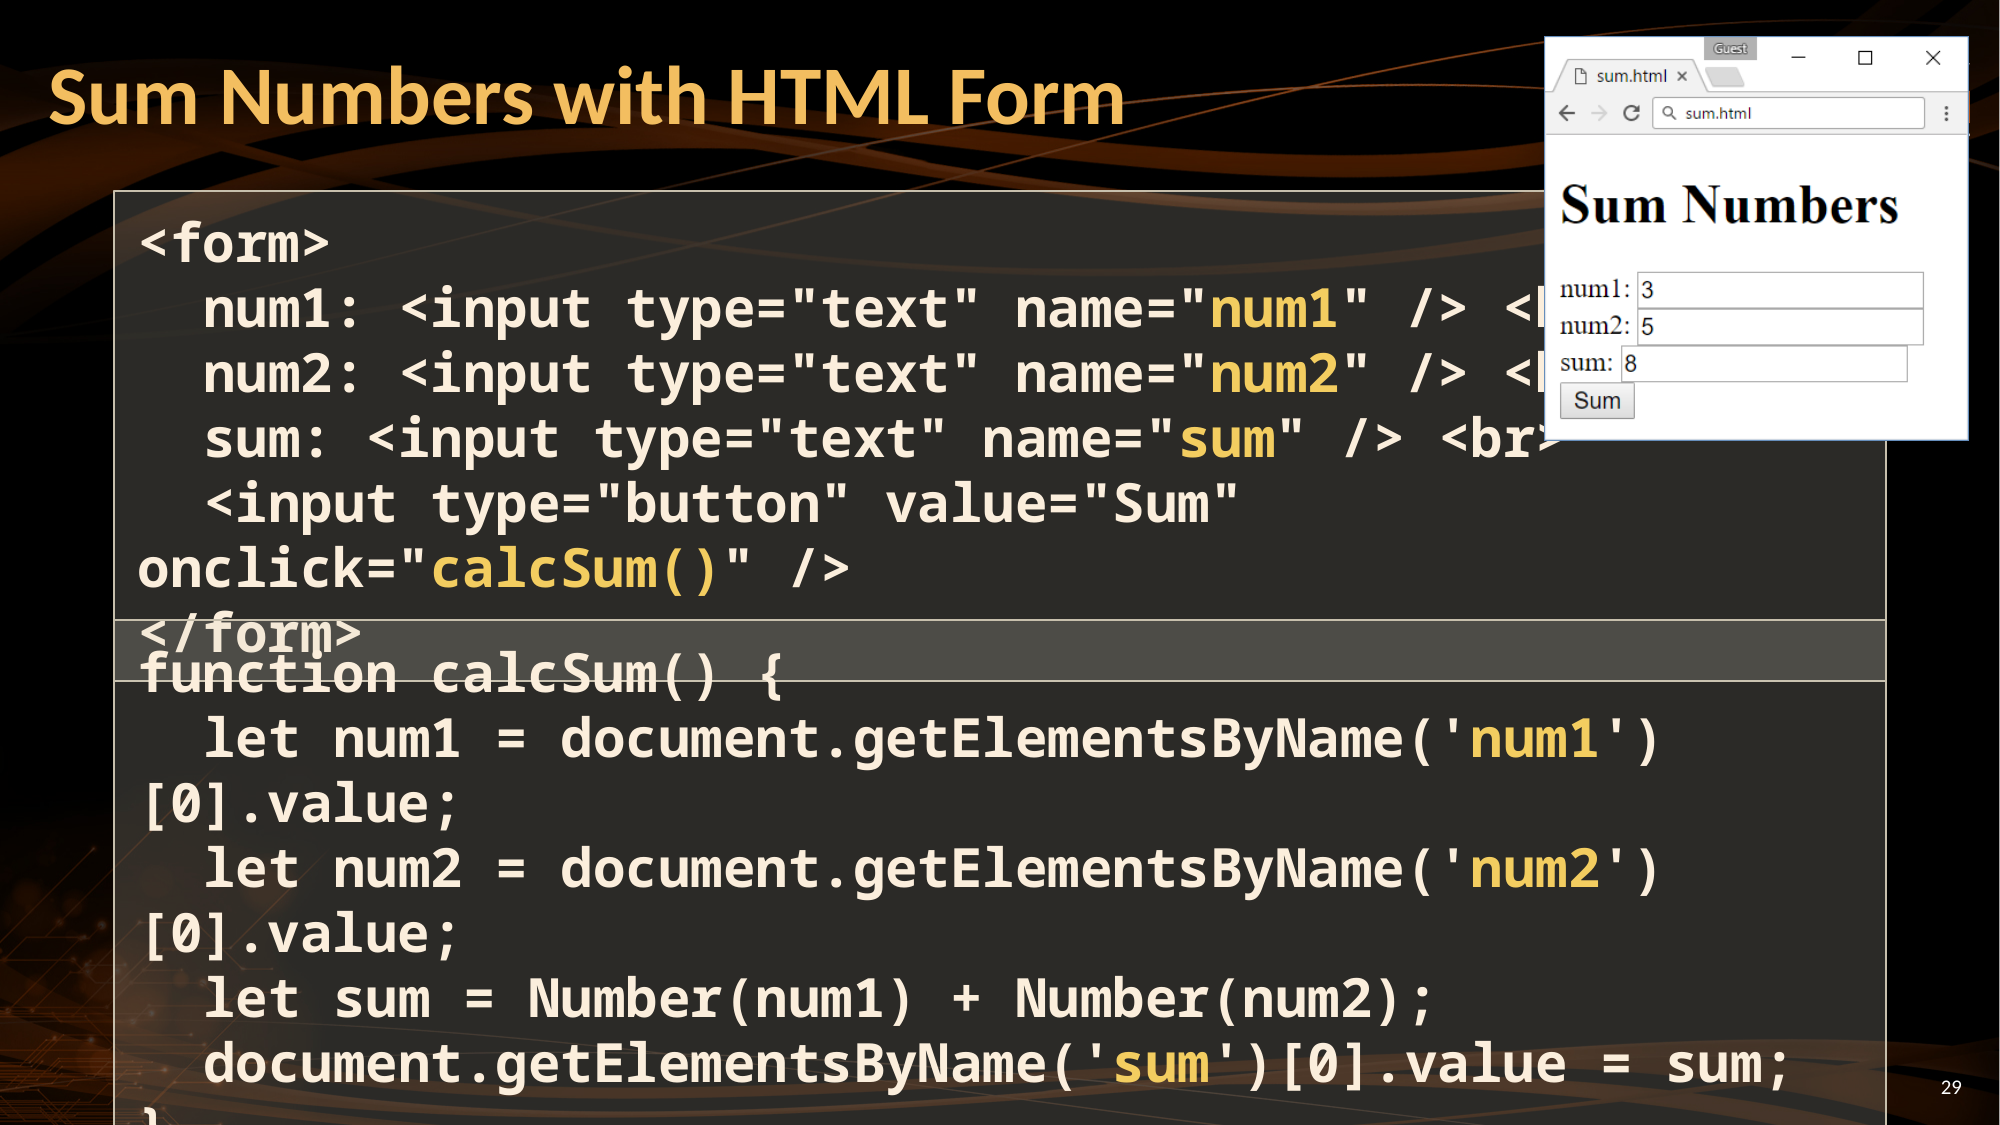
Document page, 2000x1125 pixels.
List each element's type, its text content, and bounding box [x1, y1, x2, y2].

slide_number 29 [1897, 1070, 1968, 1103]
text_box <form> num1: <input type="text" name="num1" /> <br> num2: <input type="text" name="num2" /> <br> sum: <input type="text" name="sum" /> <br> <input type="button" value="Sum" onclick="calcSum()" /> </form> [114, 190, 1886, 620]
picture [0, 0, 2000, 1125]
text_box function calcSum() { let num1 = document.getElementsByName('num1')[0].value; let num2 = document.getElementsByName('num2')[0].value; let sum = Number(num1) + Number(num2); document.getElementsByName('sum')[0].value = sum; } [114, 620, 1886, 1125]
title Sum Numbers with HTML Form [30, 6, 1602, 189]
